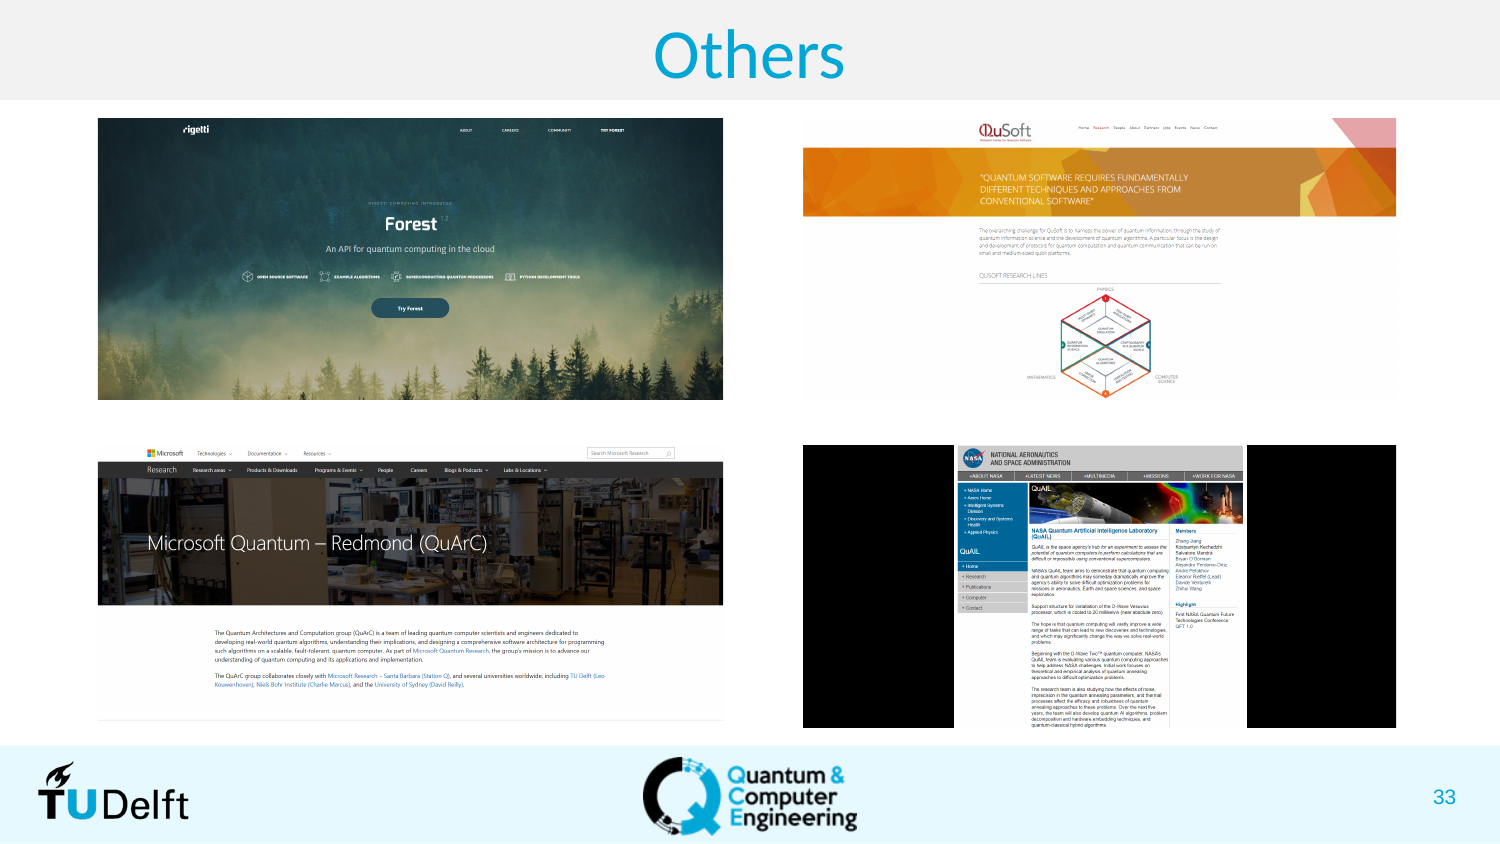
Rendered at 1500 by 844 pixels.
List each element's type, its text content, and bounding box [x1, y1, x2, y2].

picture [97, 445, 724, 721]
picture [24, 757, 202, 833]
picture [802, 445, 1397, 729]
title Others [0, 0, 1500, 100]
picture [802, 118, 1397, 400]
picture [643, 757, 857, 836]
picture [97, 118, 724, 400]
